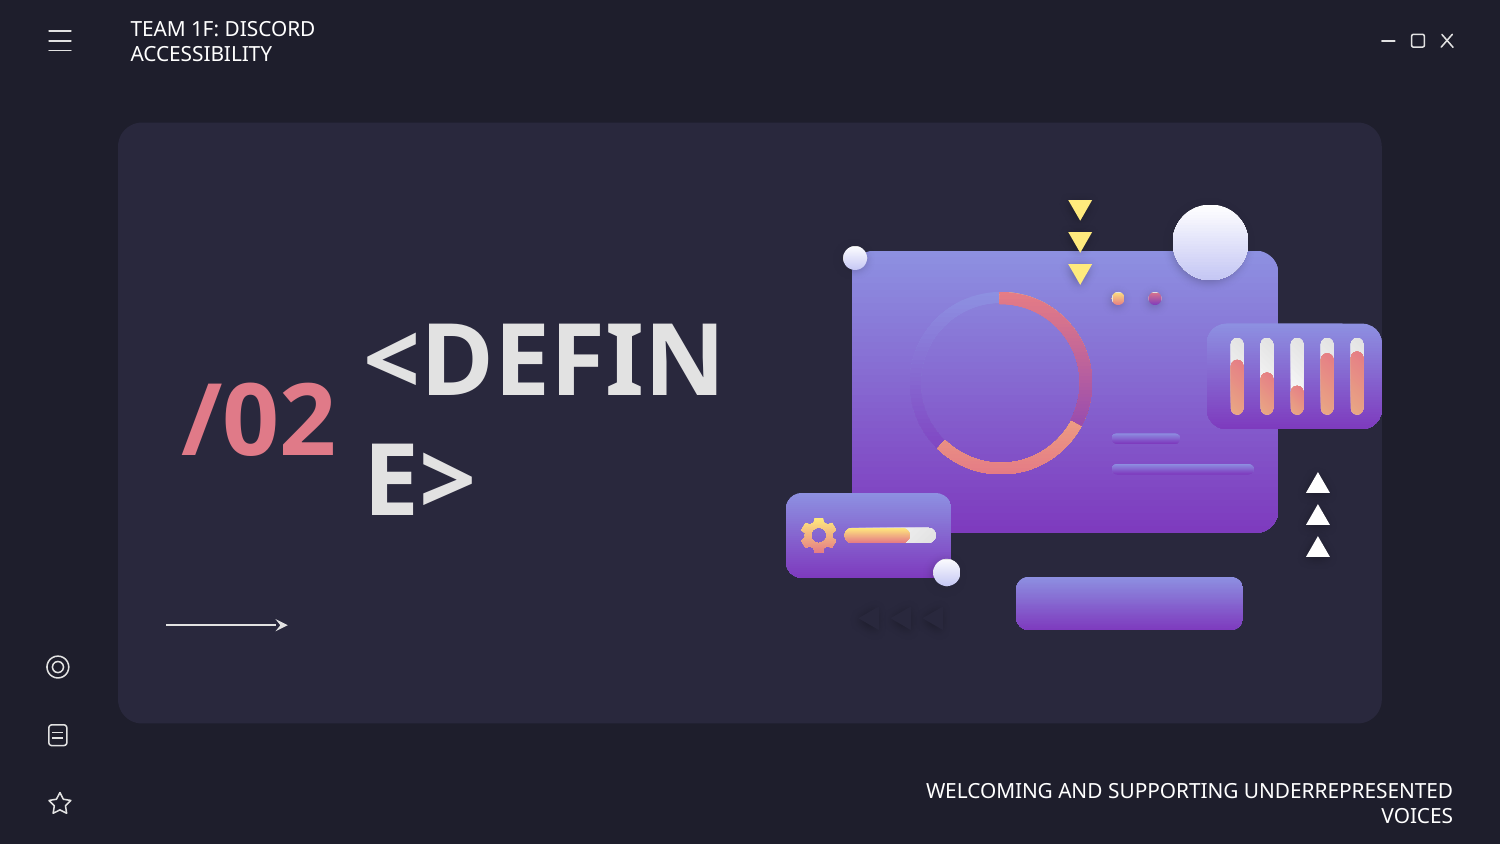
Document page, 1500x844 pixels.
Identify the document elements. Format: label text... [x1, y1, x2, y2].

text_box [48, 30, 72, 51]
subtitle TEAM 1F: DISCORD ACCESSIBILITY [130, 18, 433, 64]
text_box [785, 199, 1382, 631]
subtitle WELCOMING AND SUPPORTING UNDERREPRESENTED VOICES [859, 780, 1453, 826]
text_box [46, 655, 72, 814]
text_box [46, 27, 74, 32]
title <DEFINE> [363, 308, 742, 522]
title /02 [166, 308, 363, 522]
